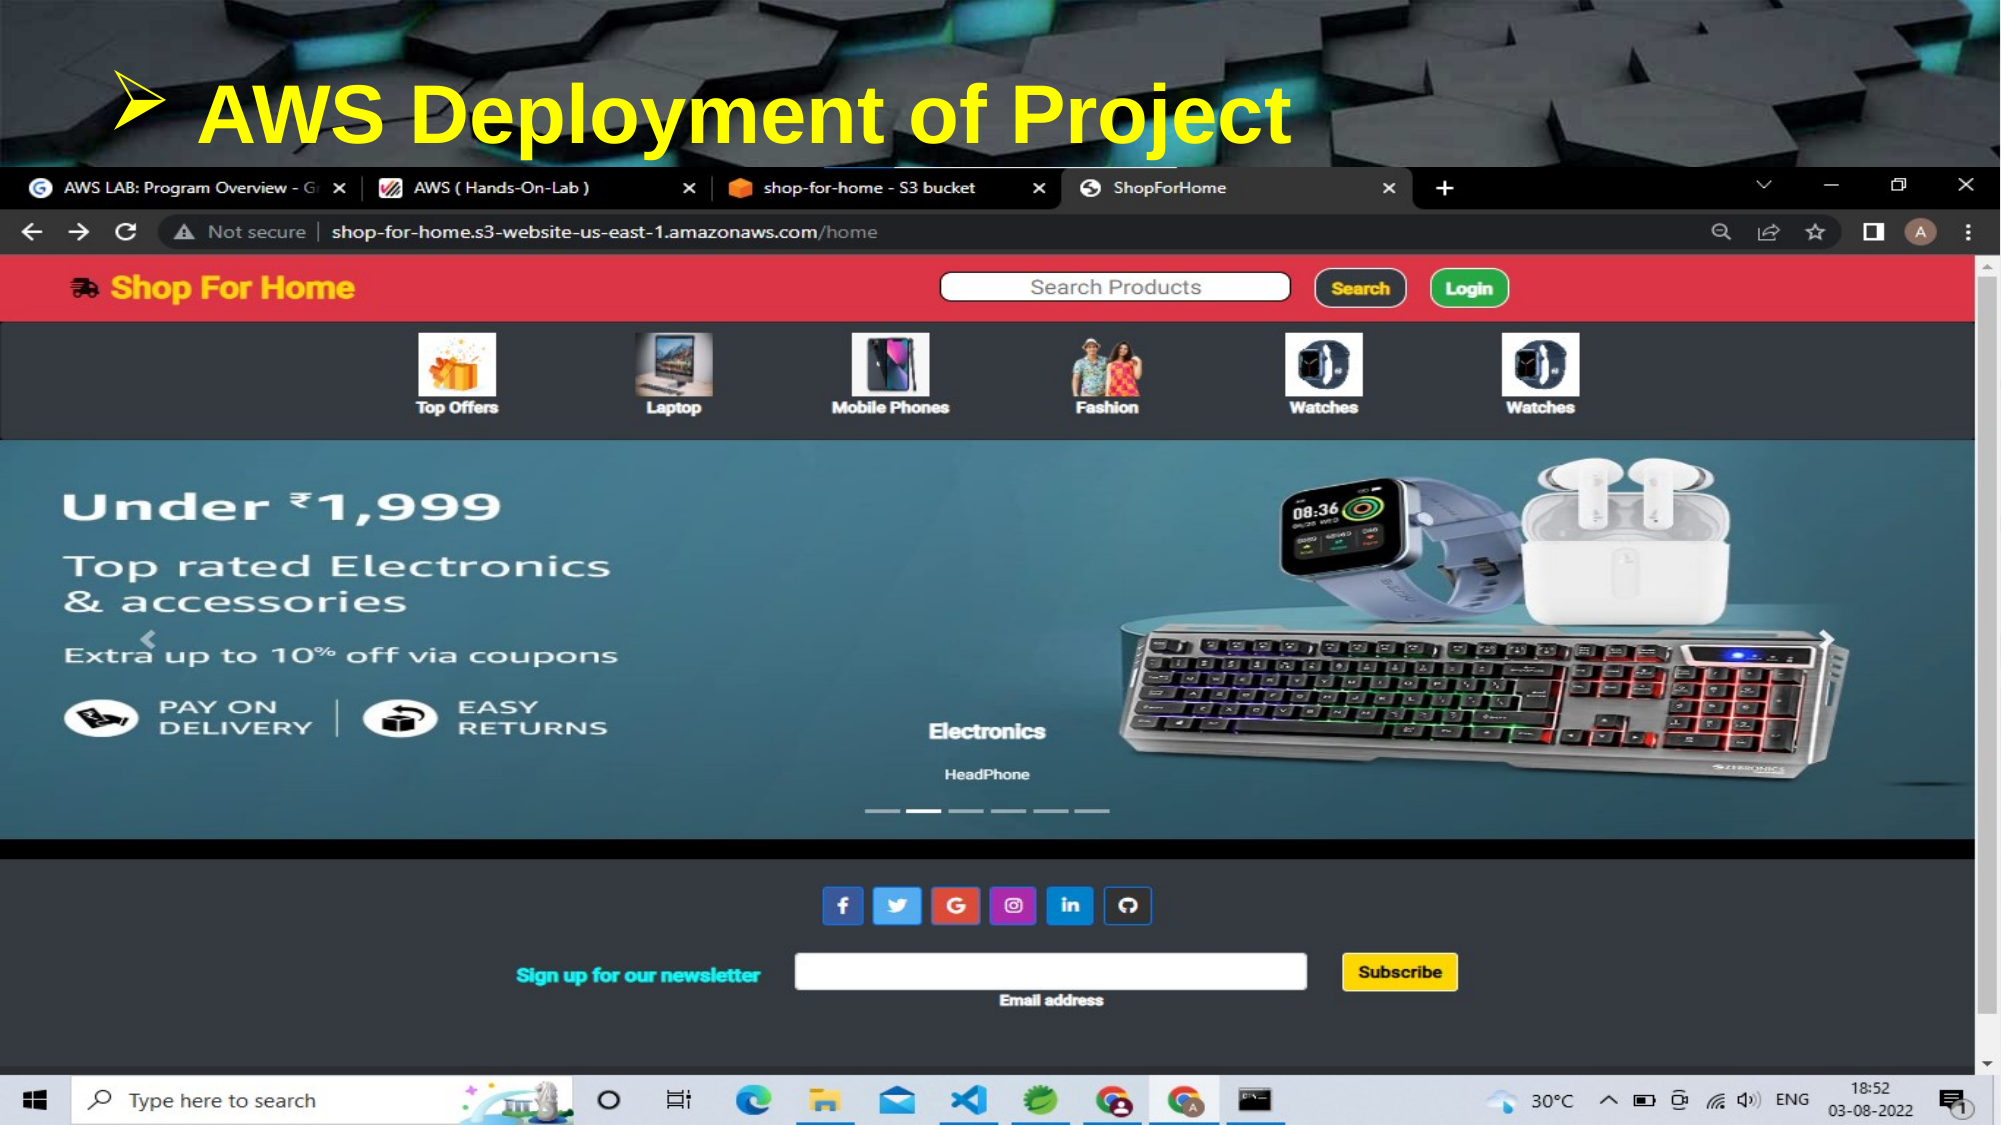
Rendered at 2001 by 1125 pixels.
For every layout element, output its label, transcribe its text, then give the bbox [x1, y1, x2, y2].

picture [0, 0, 2001, 1125]
text_box AWS Deployment of Project [92, 53, 1395, 167]
